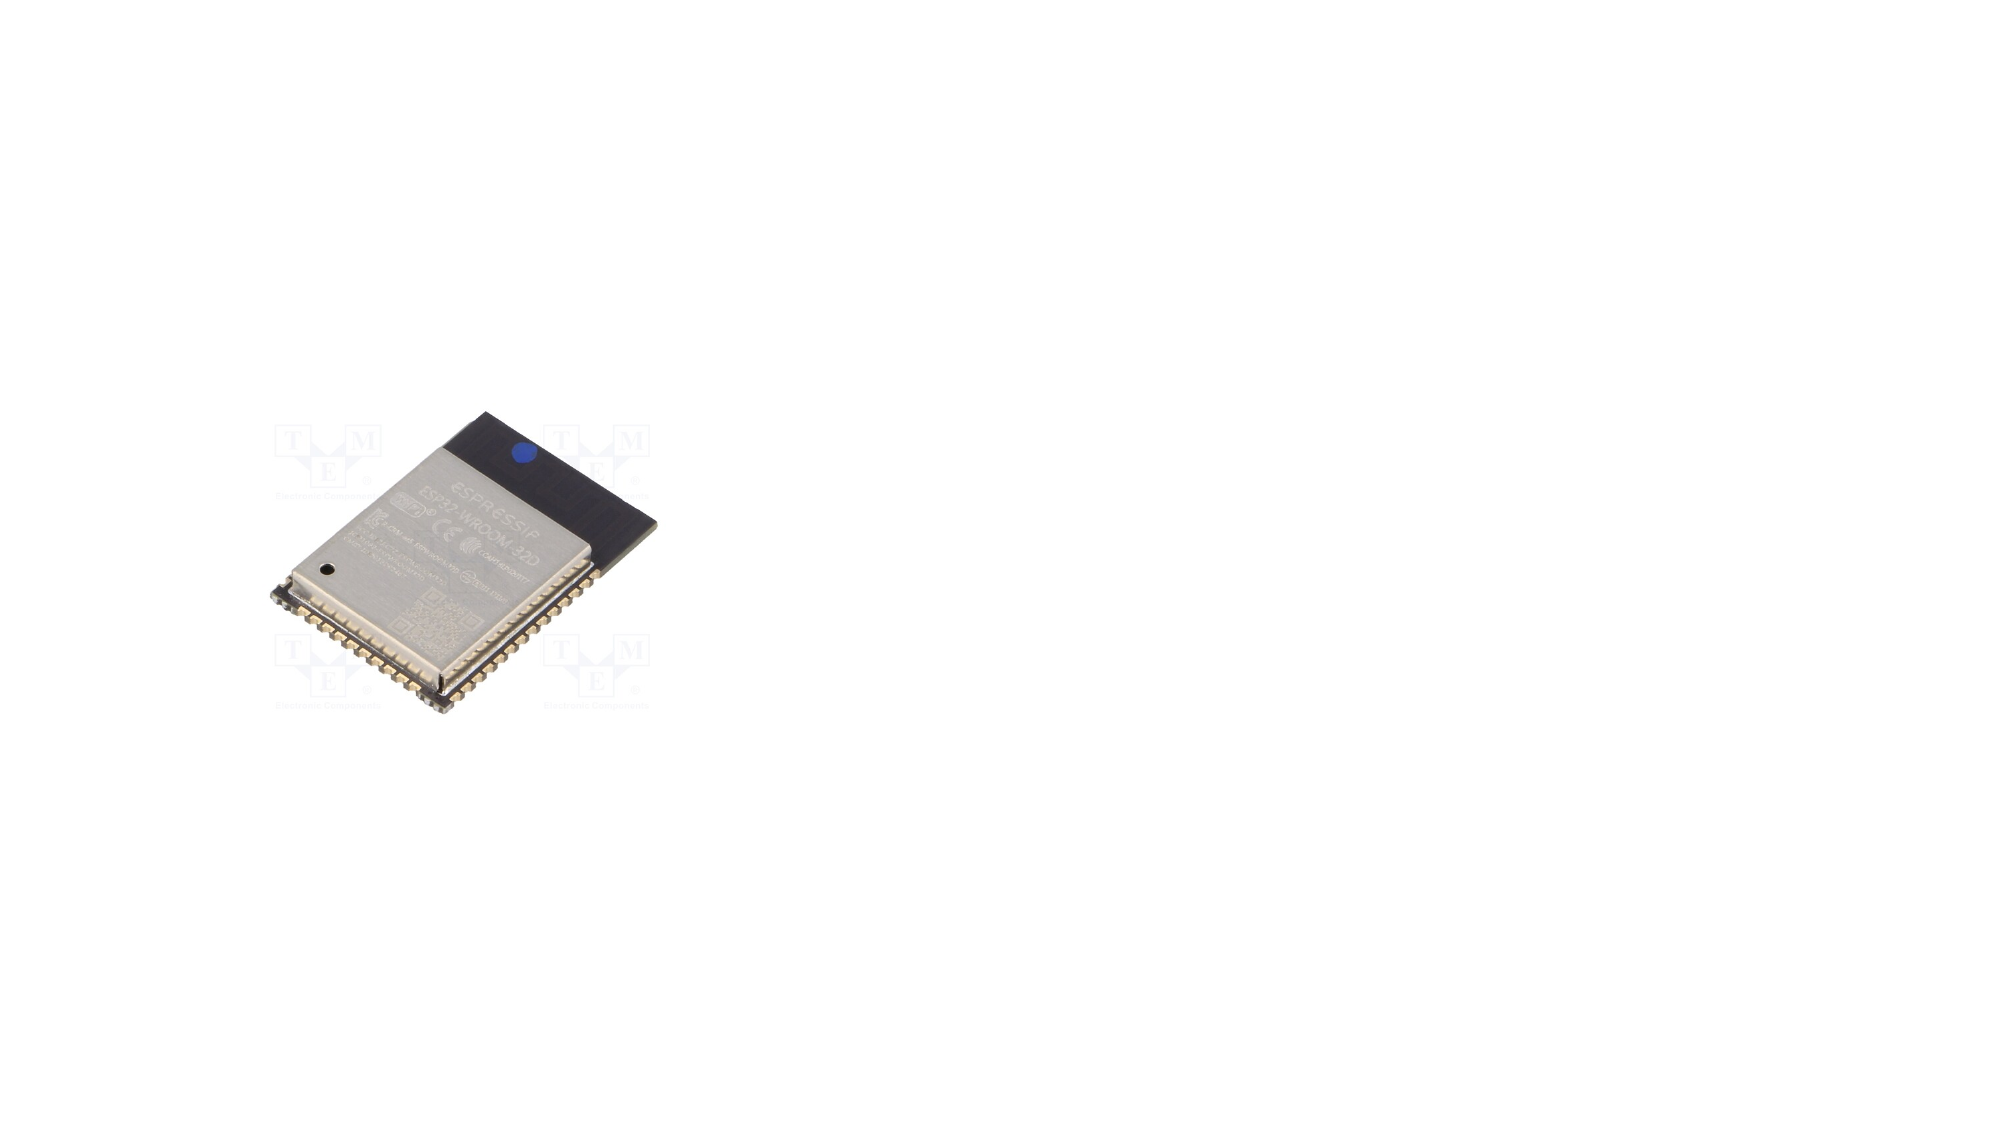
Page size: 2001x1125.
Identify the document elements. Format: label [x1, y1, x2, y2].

picture [251, 403, 676, 722]
